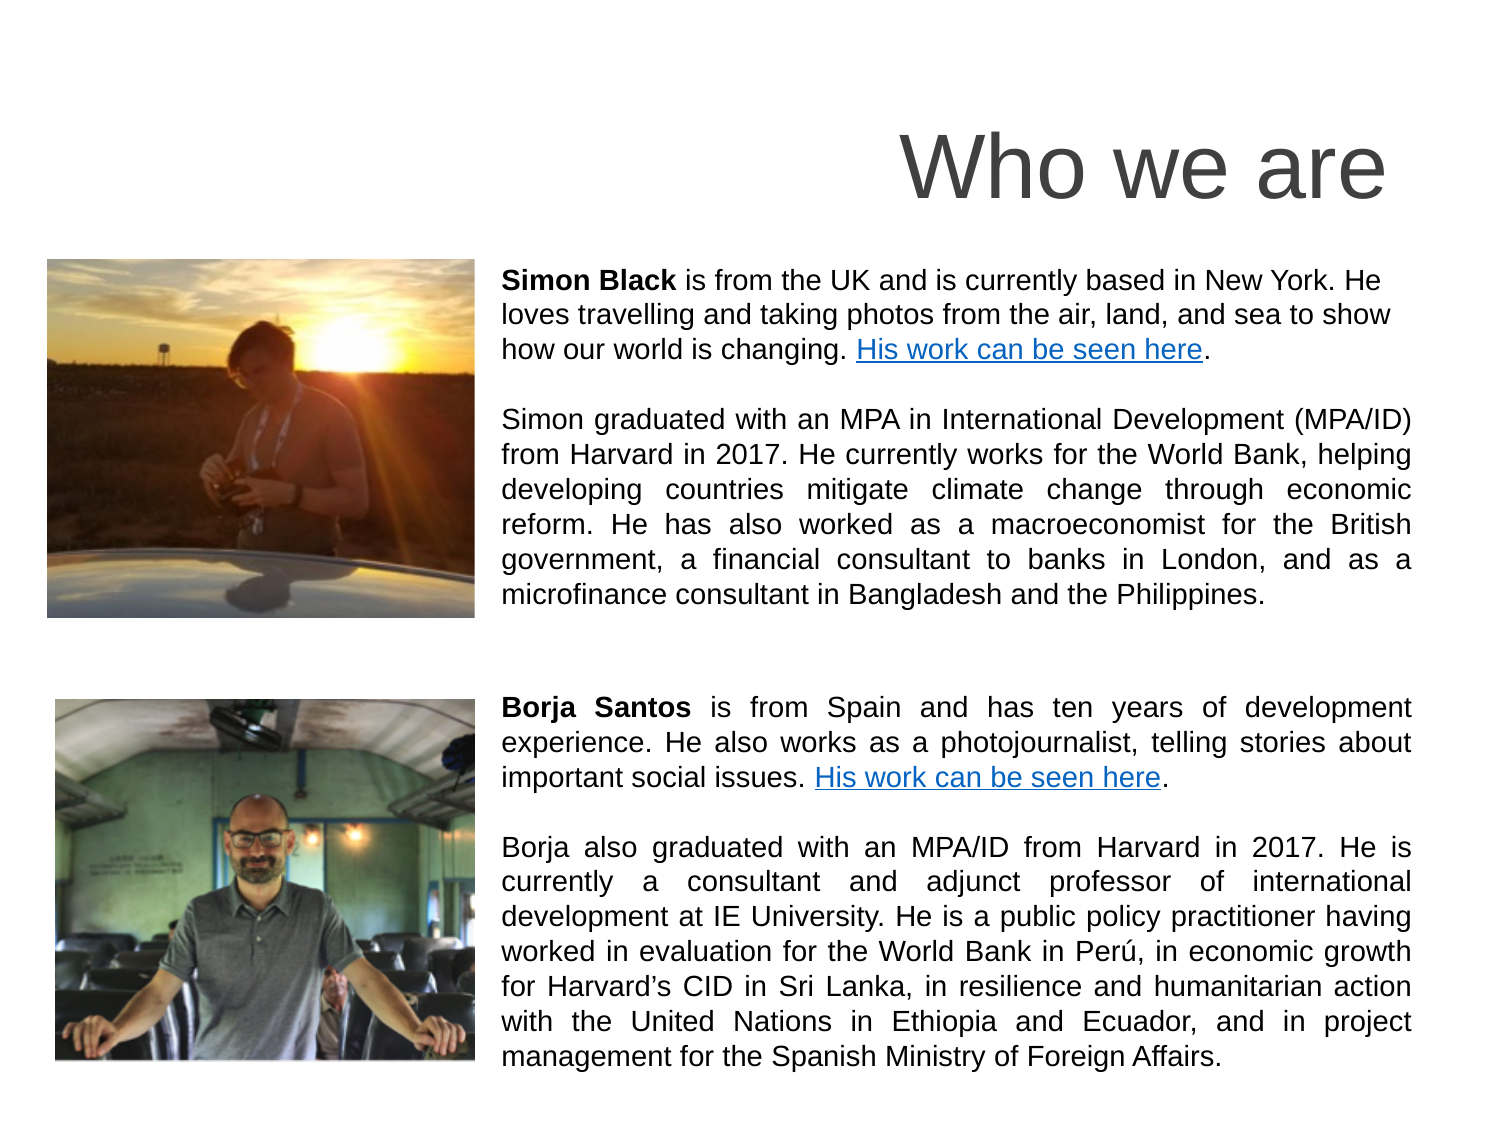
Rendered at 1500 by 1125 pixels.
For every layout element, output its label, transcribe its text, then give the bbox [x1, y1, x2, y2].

picture [47, 259, 475, 618]
title Who we are [109, 59, 1404, 278]
picture [55, 699, 475, 1062]
text_box Simon Black is from the UK and is currently based in New York. He loves travelling and taking photos from the air, land, and sea to show how our world is changing. His work can be seen here. Simon graduated with an MPA in International Development (MPA/ID) from Harvard in 2017. He currently works for the World Bank, helping developing countries mitigate climate change through economic reform. He has also worked as a macroeconomist for the British government, a financial consultant to banks in London, and as a microfinance consultant in Bangladesh and the Philippines. [486, 253, 1428, 618]
text_box Borja Santos is from Spain and has ten years of development experience. He also works as a photojournalist, telling stories about important social issues. His work can be seen here. Borja also graduated with an MPA/ID from Harvard in 2017. He is currently a consultant and adjunct professor of international development at IE University. He is a public policy practitioner having worked in evaluation for the World Bank in Perú, in economic growth for Harvard’s CID in Sri Lanka, in resilience and humanitarian action with the United Nations in Ethiopia and Ecuador, and in project management for the Spanish Ministry of Foreign Affairs. [486, 680, 1428, 1080]
